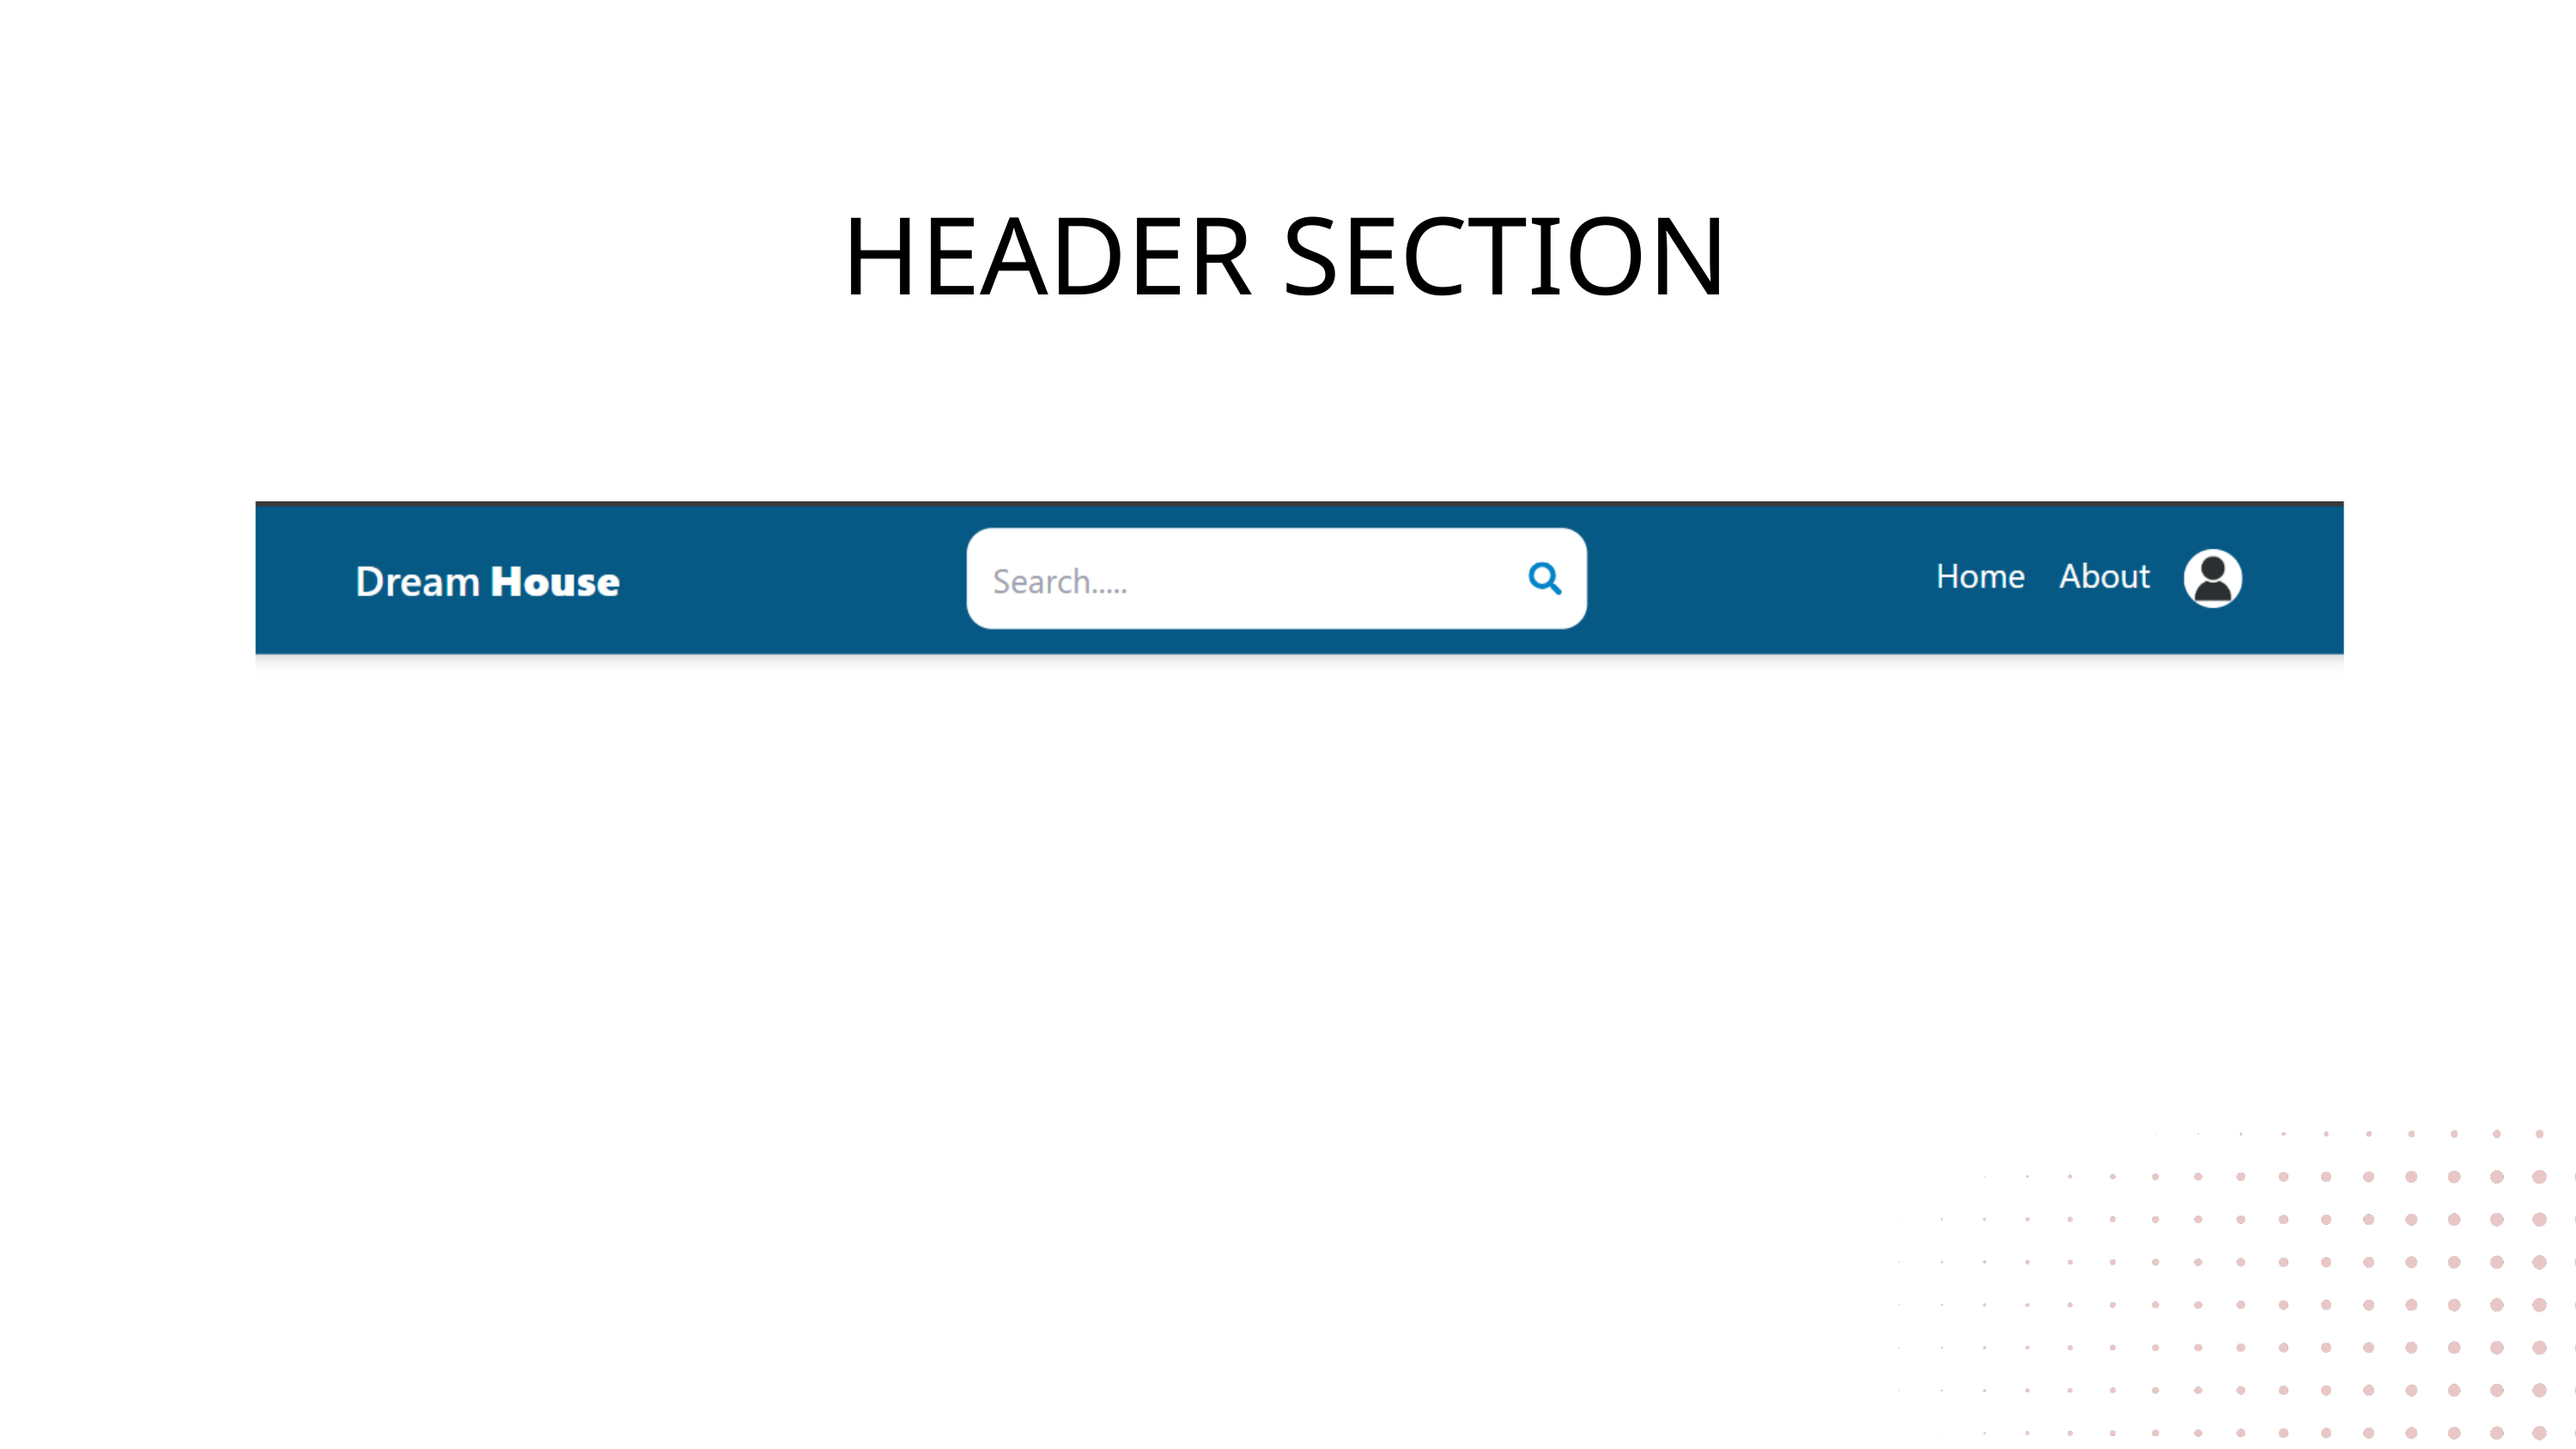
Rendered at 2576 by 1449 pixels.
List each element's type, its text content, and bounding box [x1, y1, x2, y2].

text_box HEADER SECTION [633, 166, 1966, 317]
text_box [1856, 1130, 2576, 1449]
text_box [255, 501, 2344, 694]
